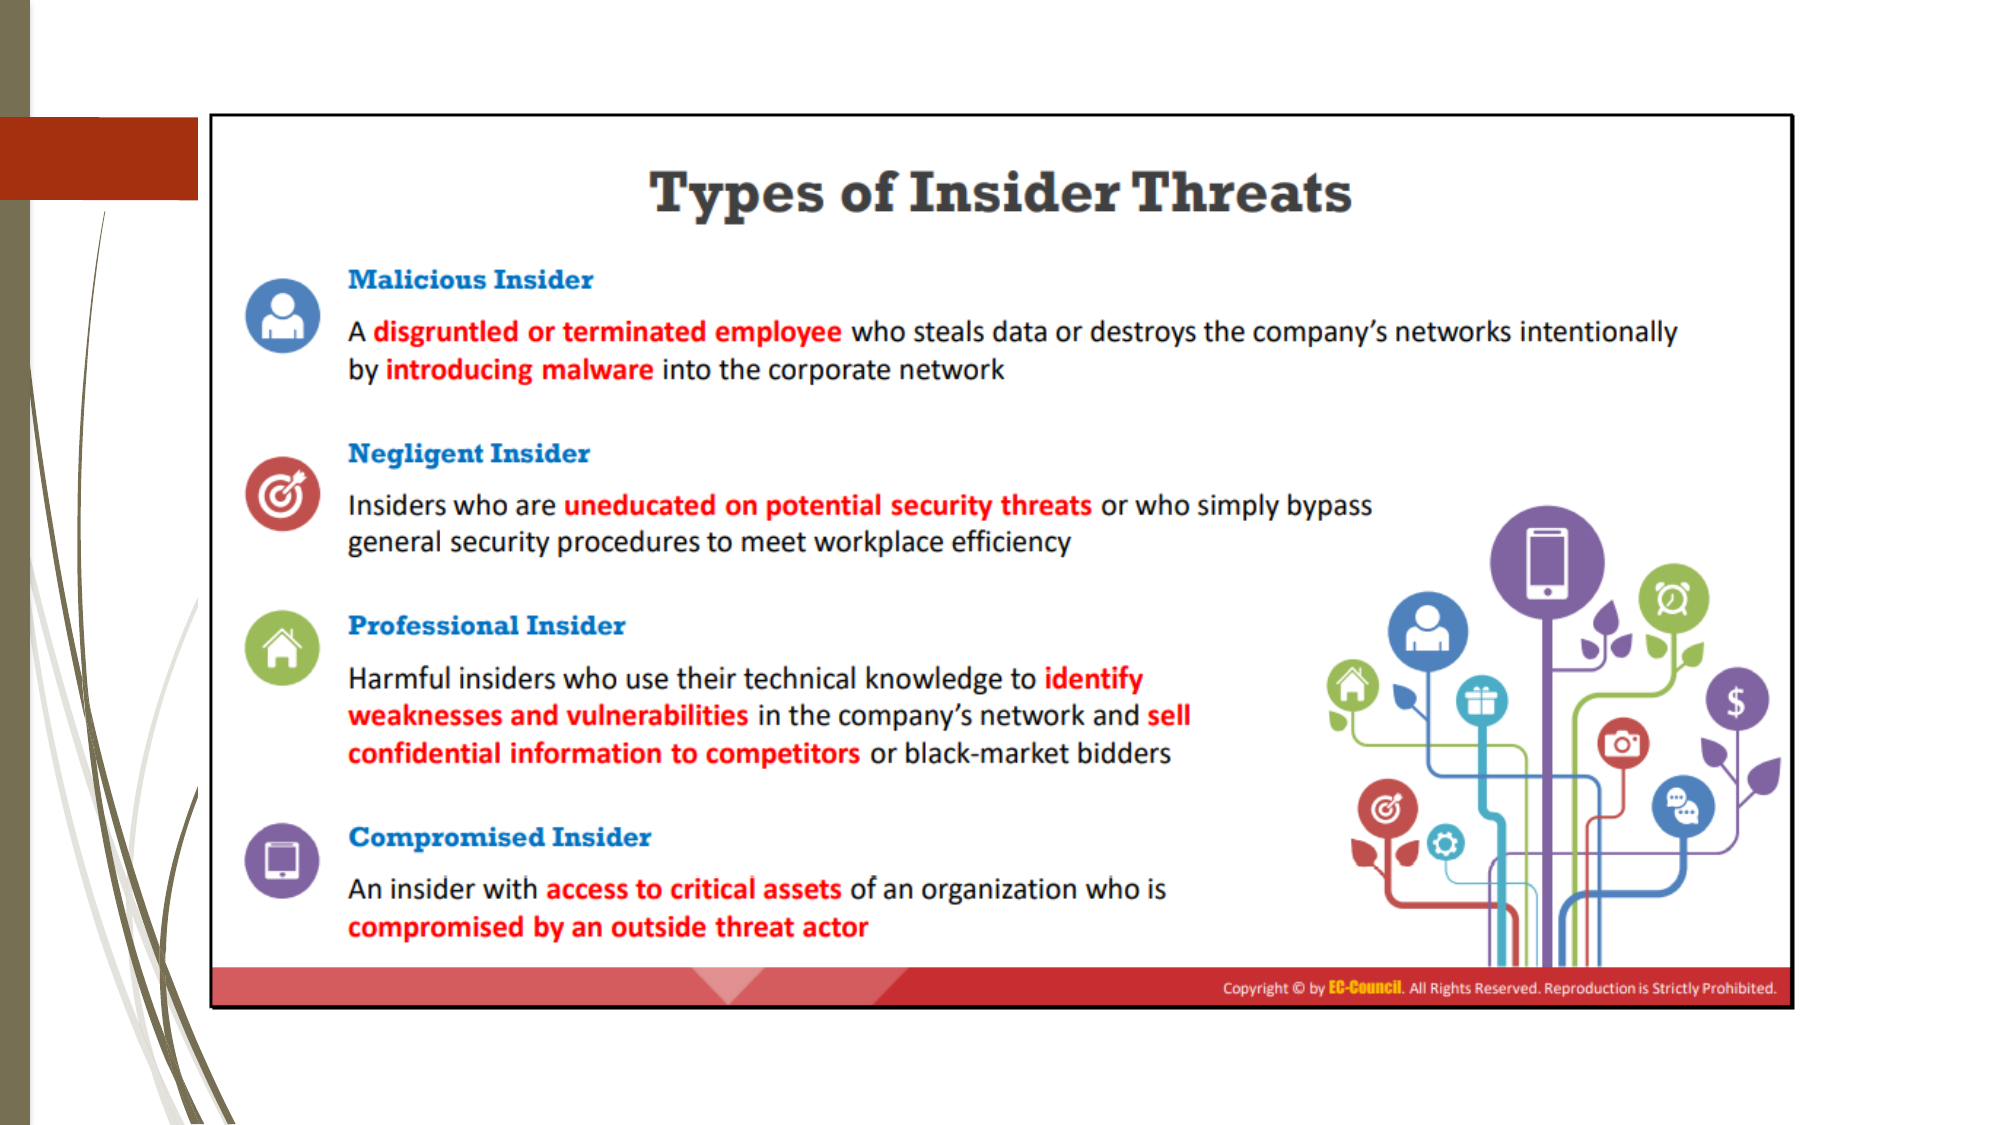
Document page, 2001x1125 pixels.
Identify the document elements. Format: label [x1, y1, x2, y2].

picture [198, 105, 1802, 1020]
